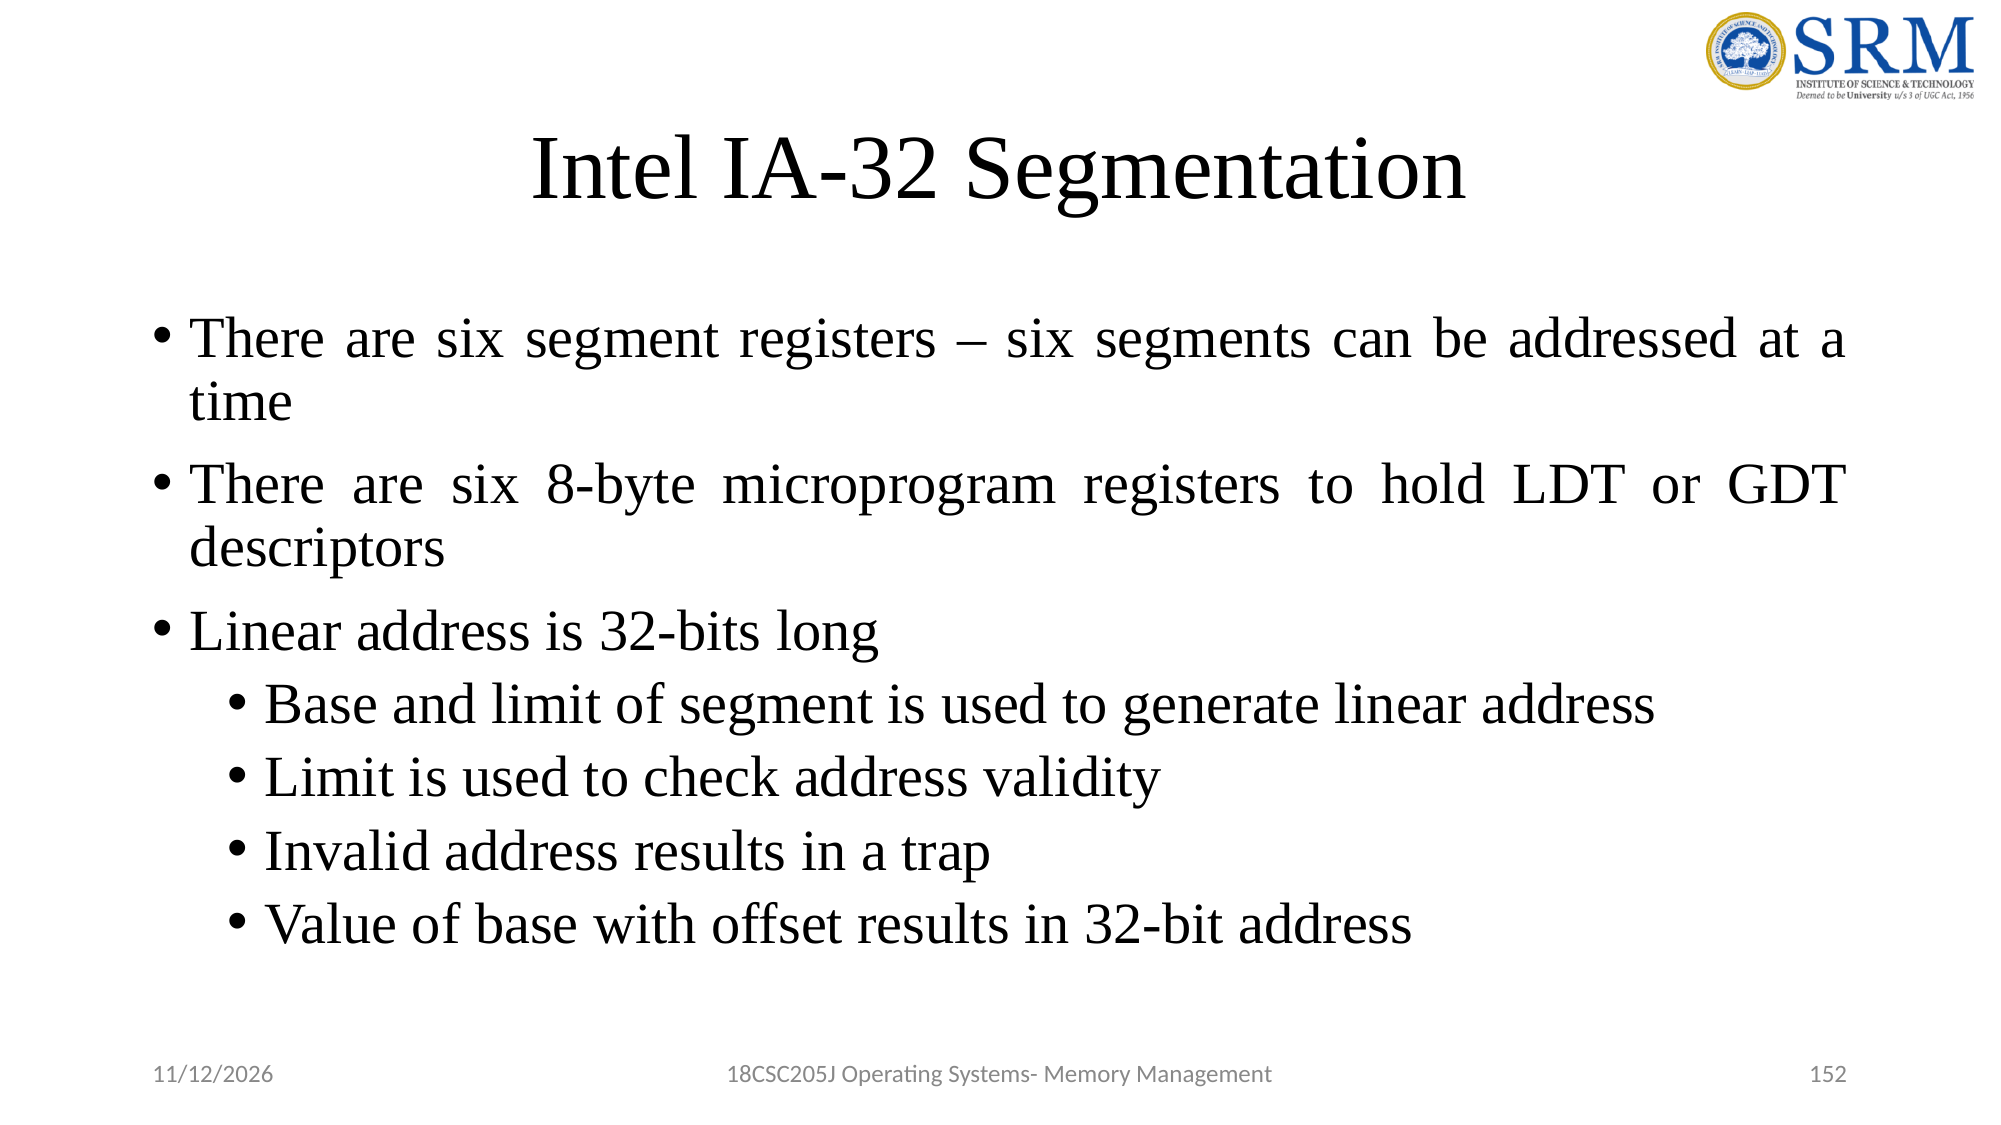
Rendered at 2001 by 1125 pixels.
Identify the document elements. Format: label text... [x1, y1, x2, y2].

list There are six segment registers – six segments can be addressed at a time There are six 8-byte microprogram registers to hold LDT or GDT descriptors Linear address is 32-bits long Base and limit of segment is used to generate linear address Limit is used to check address validity Invalid address results in a trap Value of base with offset results in 32-bit address [137, 299, 1863, 1014]
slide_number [137, 1042, 588, 1103]
slide_number 152 [1412, 1042, 1863, 1103]
picture [1706, 12, 1974, 100]
footer 18CSC205J Operating Systems- Memory Management [662, 1042, 1338, 1103]
title Intel IA-32 Segmentation [137, 59, 1863, 278]
